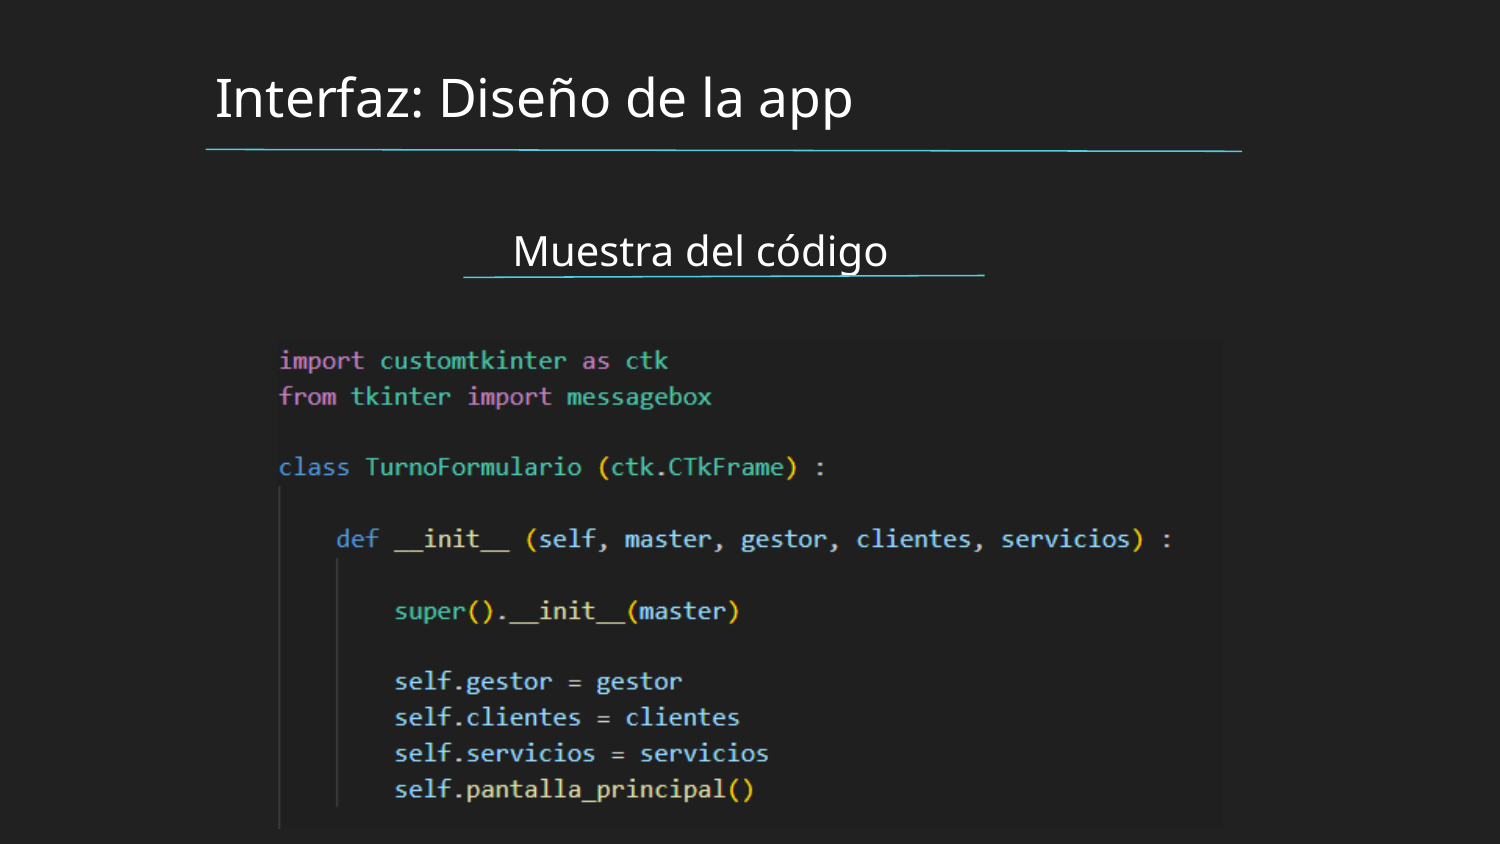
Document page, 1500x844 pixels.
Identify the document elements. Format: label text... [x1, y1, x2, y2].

picture [277, 341, 1223, 830]
title Interfaz: Diseño de la app [200, 48, 1300, 143]
list Muestra del código [497, 209, 1003, 293]
